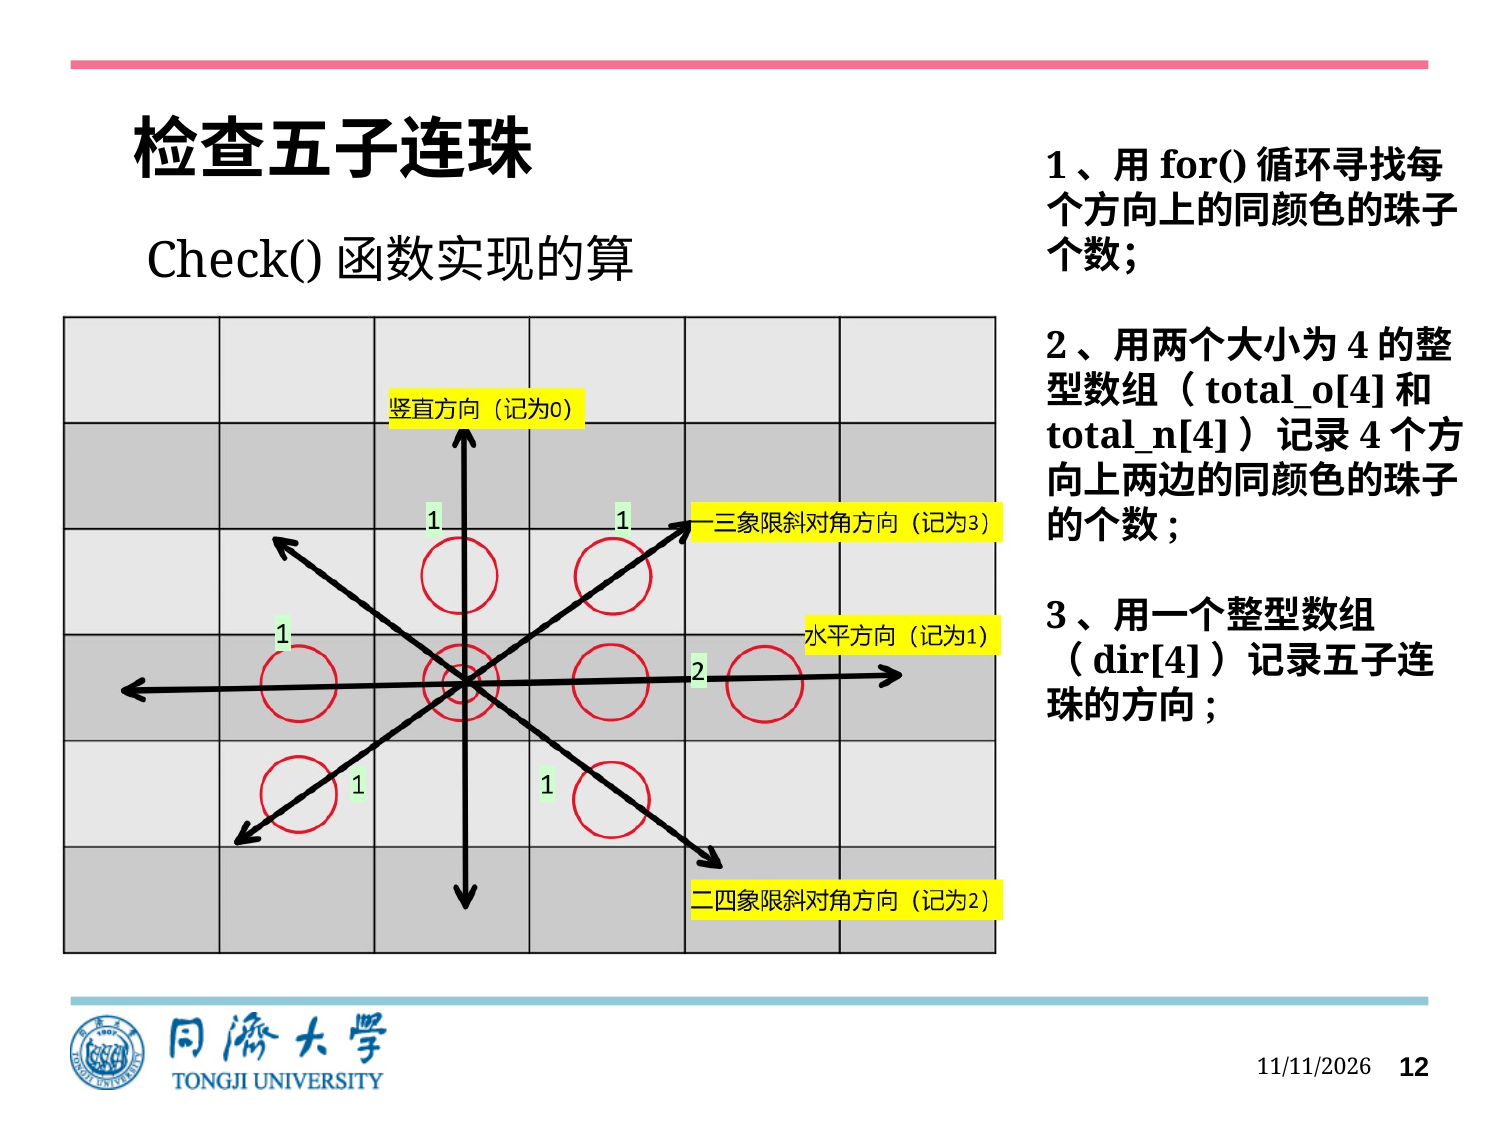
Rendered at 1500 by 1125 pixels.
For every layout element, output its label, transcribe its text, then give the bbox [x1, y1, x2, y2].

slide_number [1228, 1046, 1370, 1088]
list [49, 290, 1018, 977]
text_box Check()函数实现的算法： [131, 219, 750, 289]
text_box 1、用for()循环寻找每个方向上的同颜色的珠子个数； 2、用两个大小为4的整型数组（total_o[4]和total_n[4]）记录4个方向上两边的同颜色的珠子的个数; 3、用一个整型数组（dir[4]）记录五子连珠的方向; [1031, 133, 1488, 803]
picture [70, 1012, 388, 1090]
title 检查五子连珠 [117, 107, 1430, 274]
slide_number 12 [1370, 1046, 1430, 1088]
